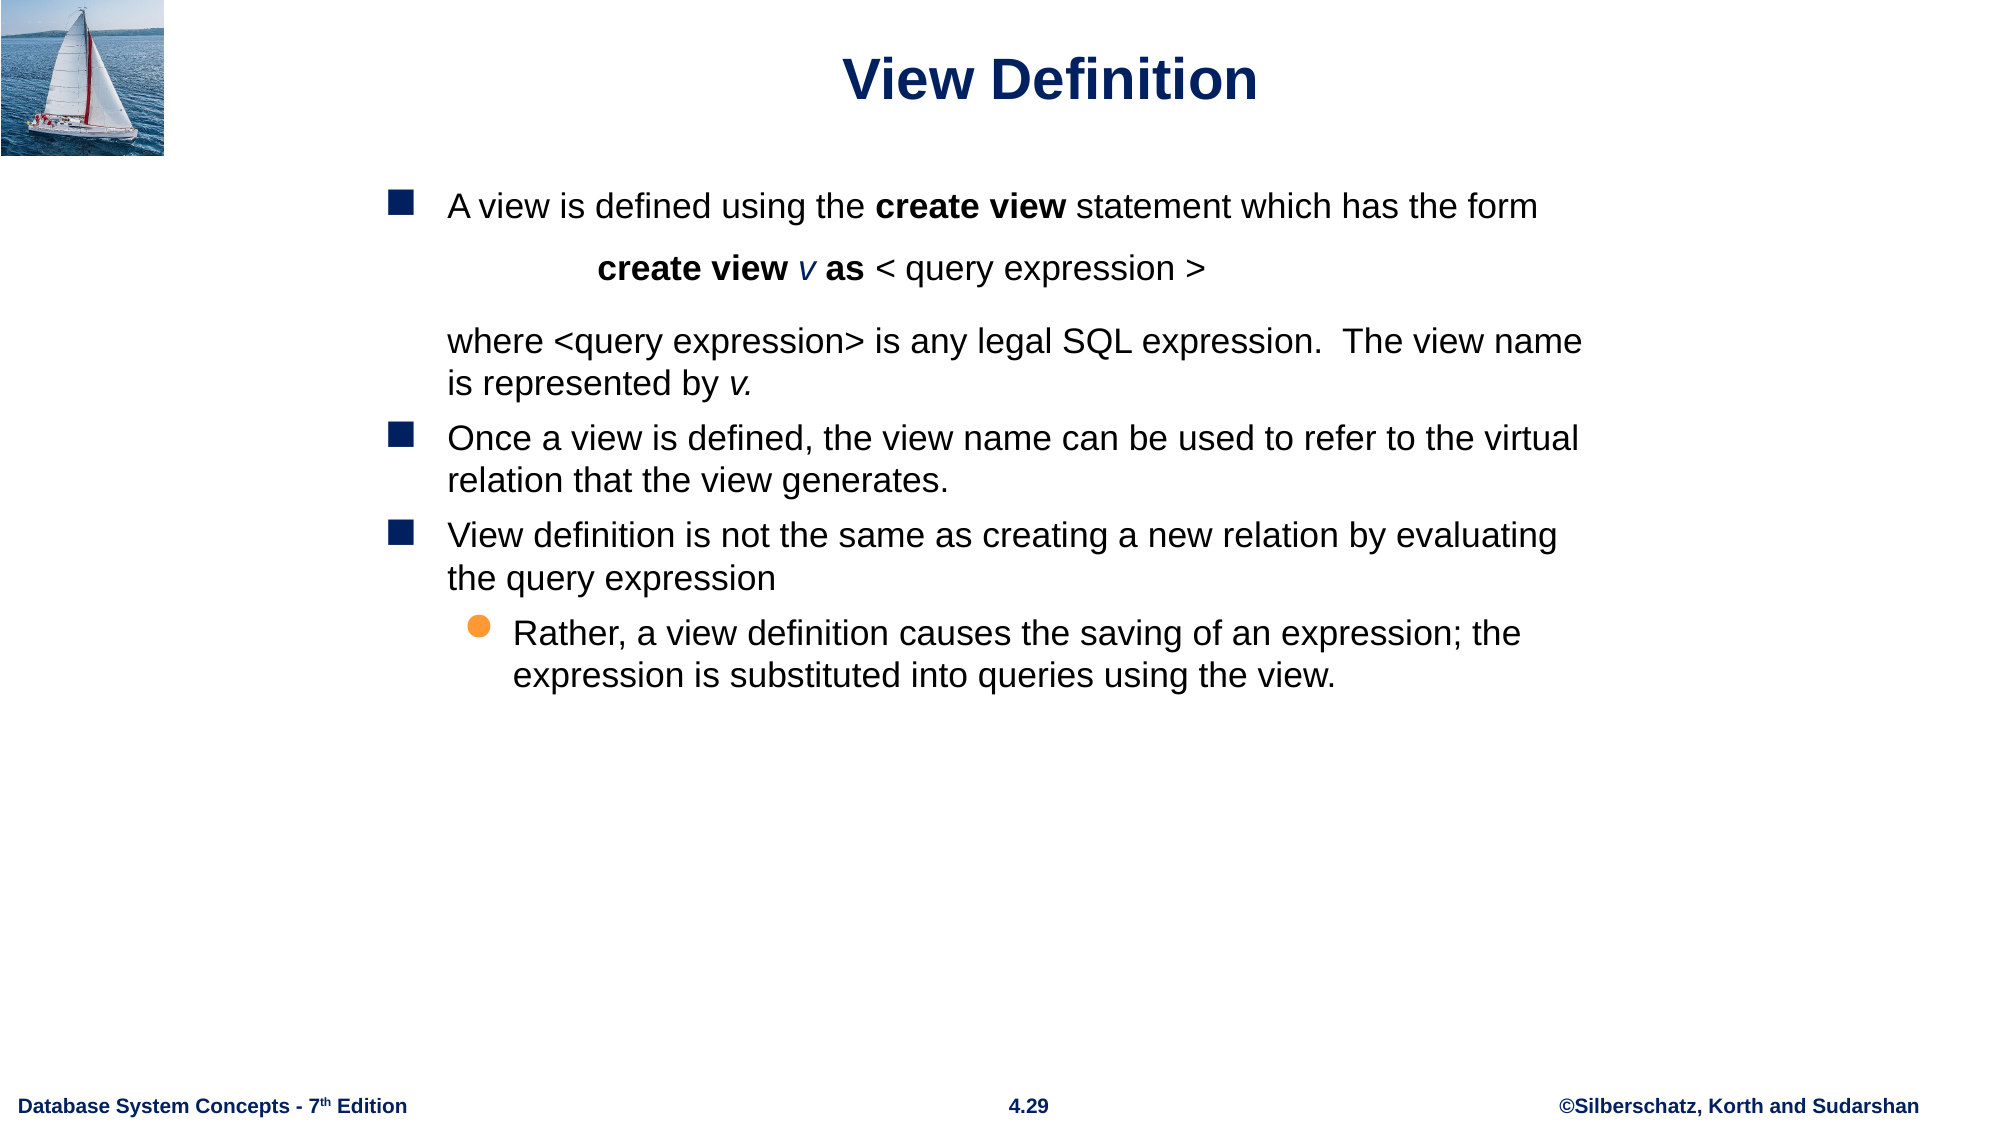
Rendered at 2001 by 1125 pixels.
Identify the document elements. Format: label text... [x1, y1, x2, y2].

list A view is defined using the create view statement which has the form create view v as < query expression > where <query expression> is any legal SQL expression. The view name is represented by v. Once a view is defined, the view name can be used to refer to the virtual relation that the view generates. View definition is not the same as creating a new relation by evaluating the query expression Rather, a view definition causes the saving of an expression; the expression is substituted into queries using the view. [376, 175, 1606, 882]
title View Definition [167, 18, 1935, 120]
picture [1, 0, 164, 156]
